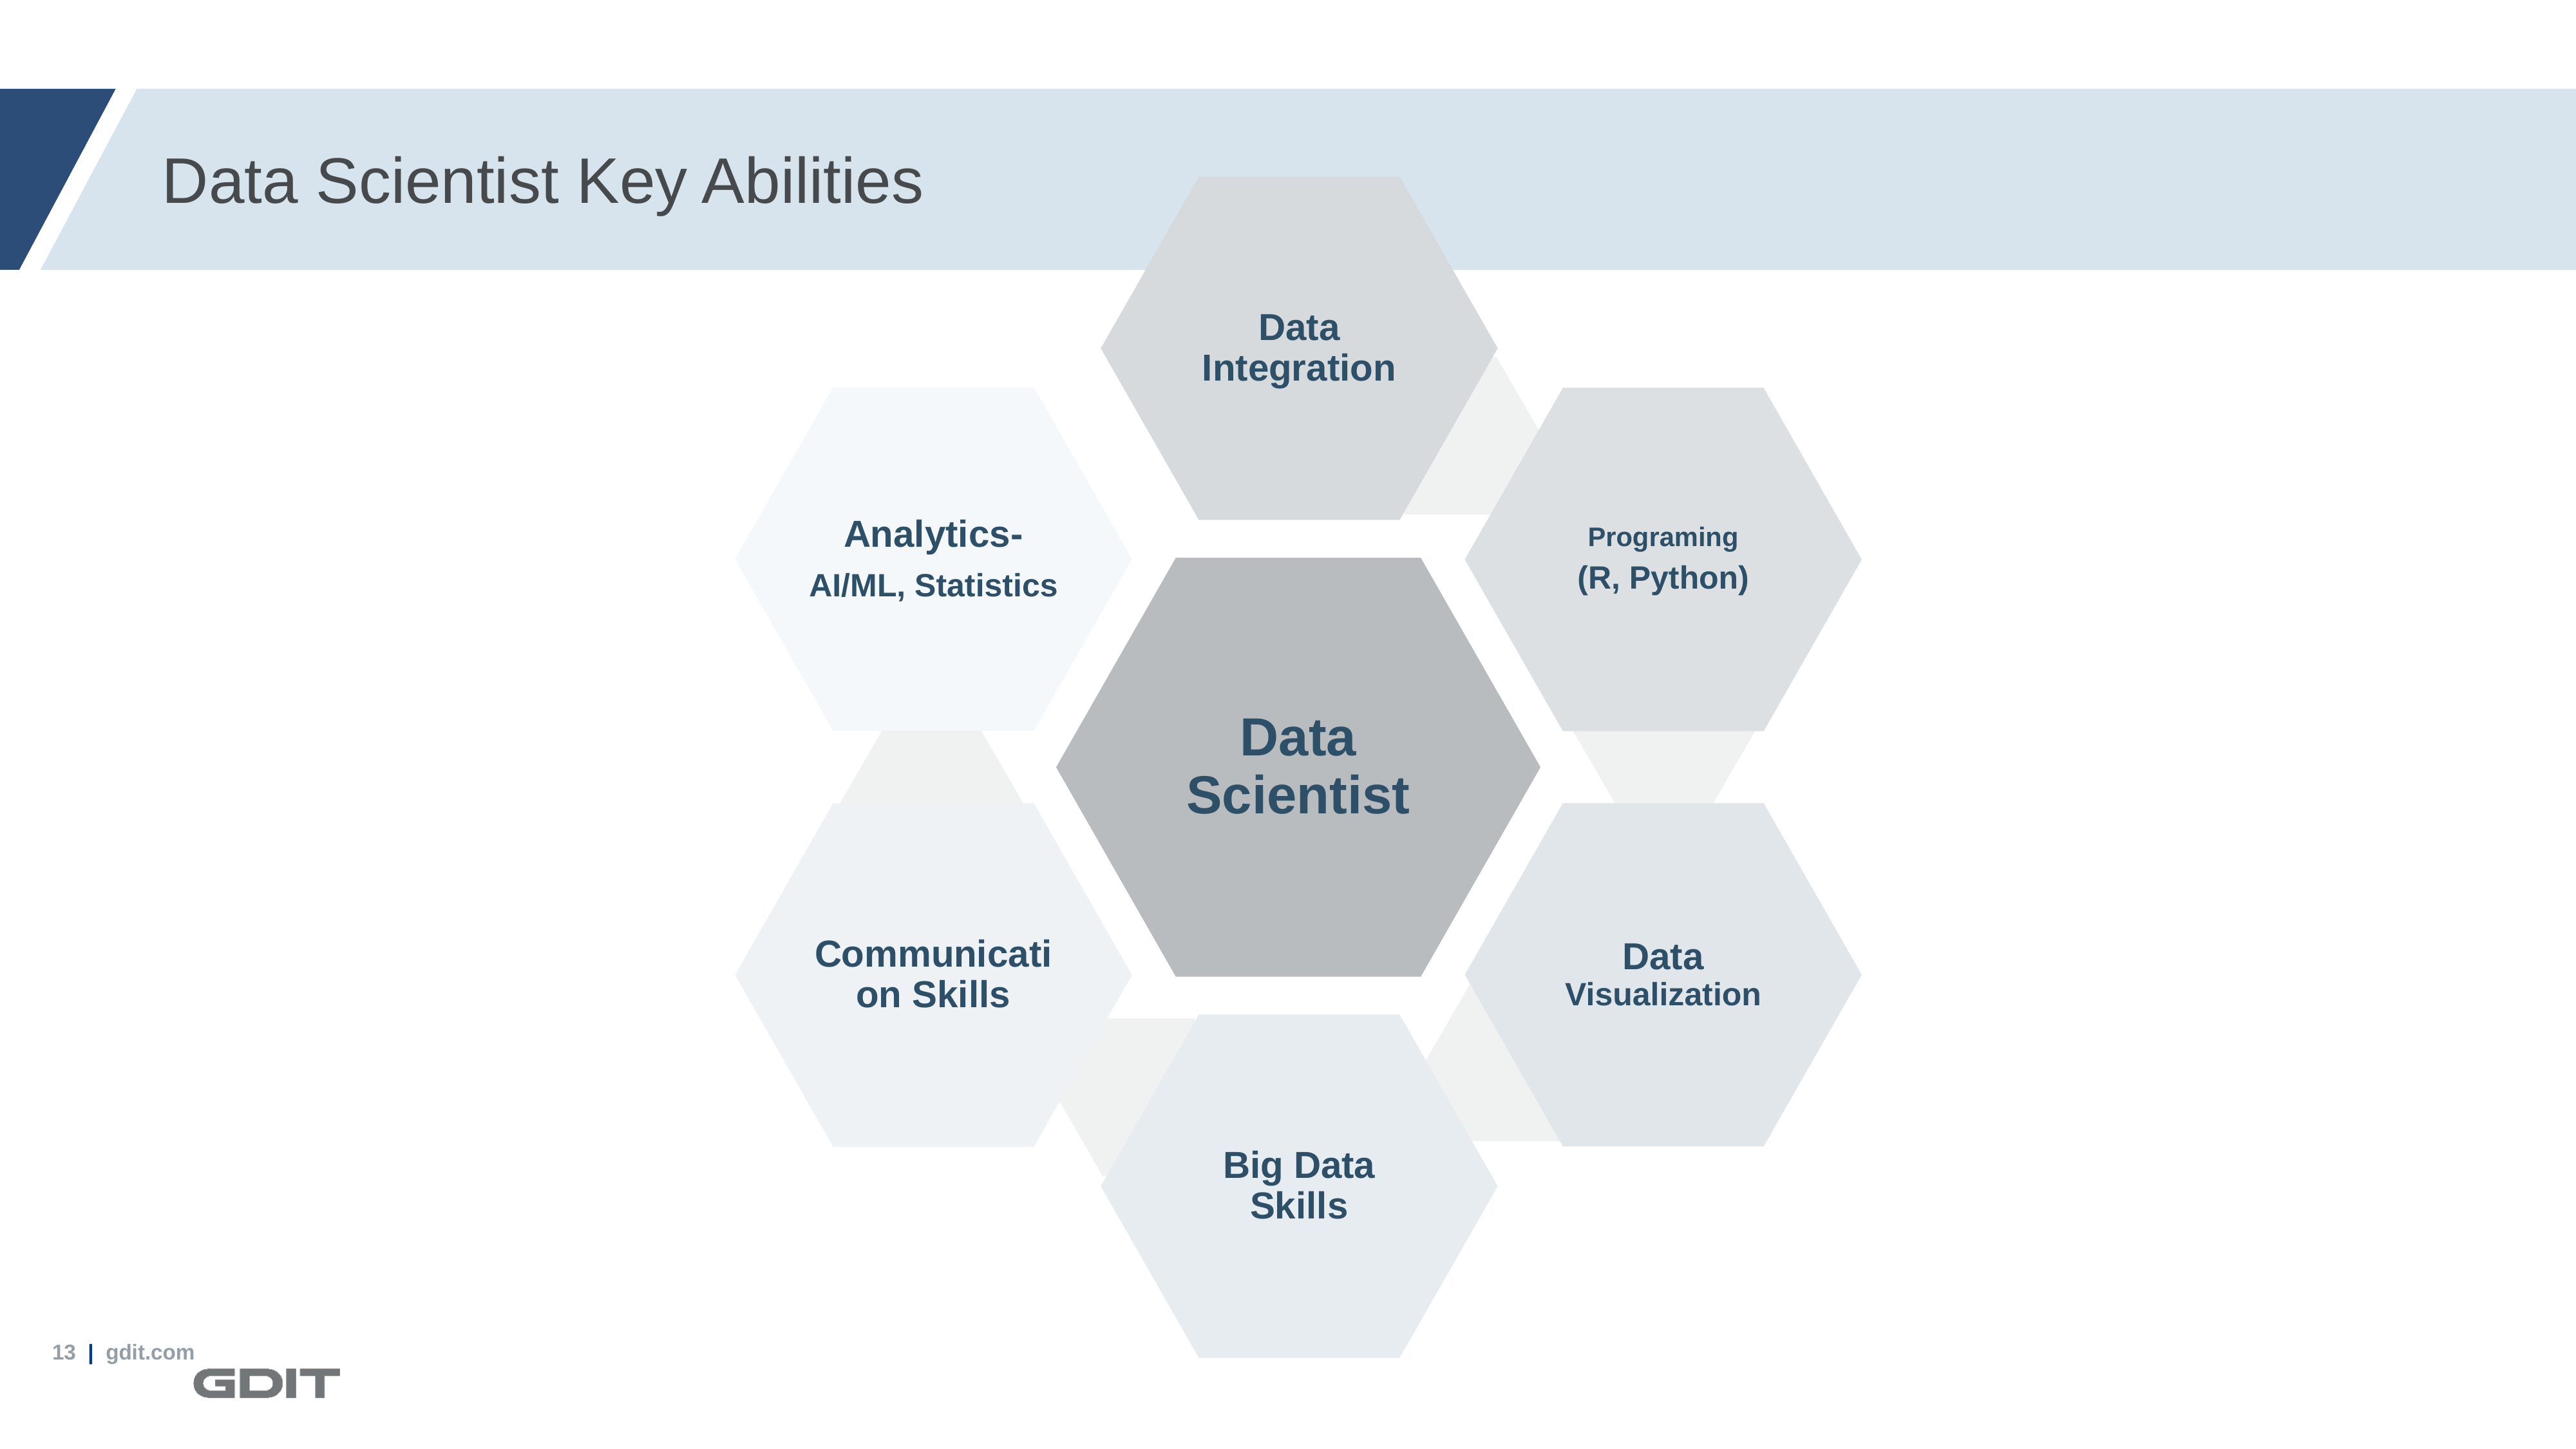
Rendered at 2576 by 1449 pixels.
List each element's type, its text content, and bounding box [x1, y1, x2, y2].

picture [151, 1378, 383, 1441]
title Data Scientist Key Abilities [152, 73, 2432, 291]
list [164, 176, 2432, 1358]
slide_number 13 [43, 1324, 644, 1378]
